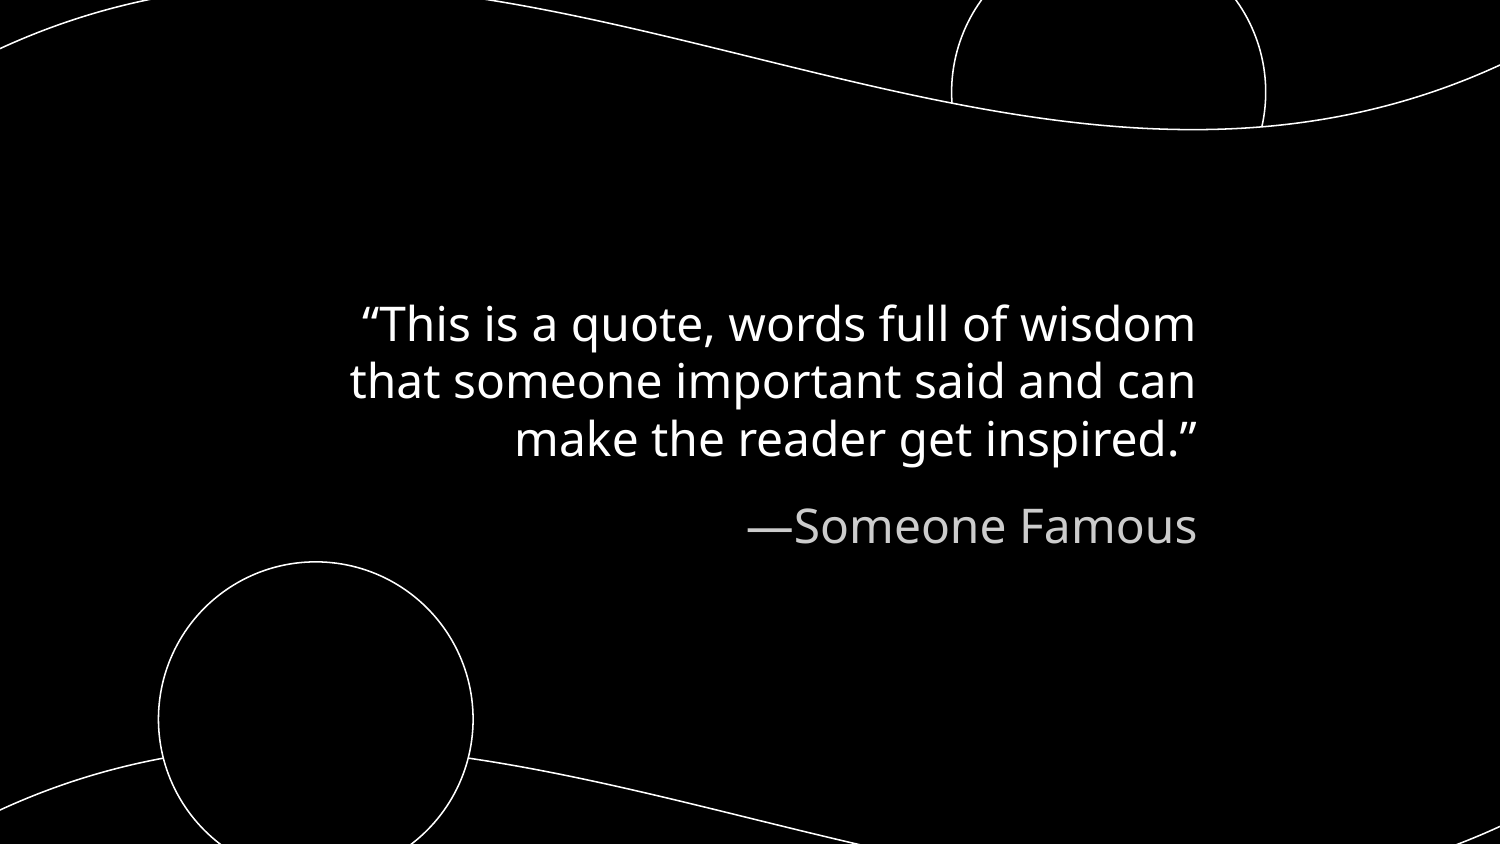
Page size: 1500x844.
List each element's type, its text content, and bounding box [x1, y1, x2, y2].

subtitle “This is a quote, words full of wisdom that someone important said and can make the reader get inspired.” [286, 288, 1214, 481]
title —Someone Famous [286, 481, 1214, 556]
